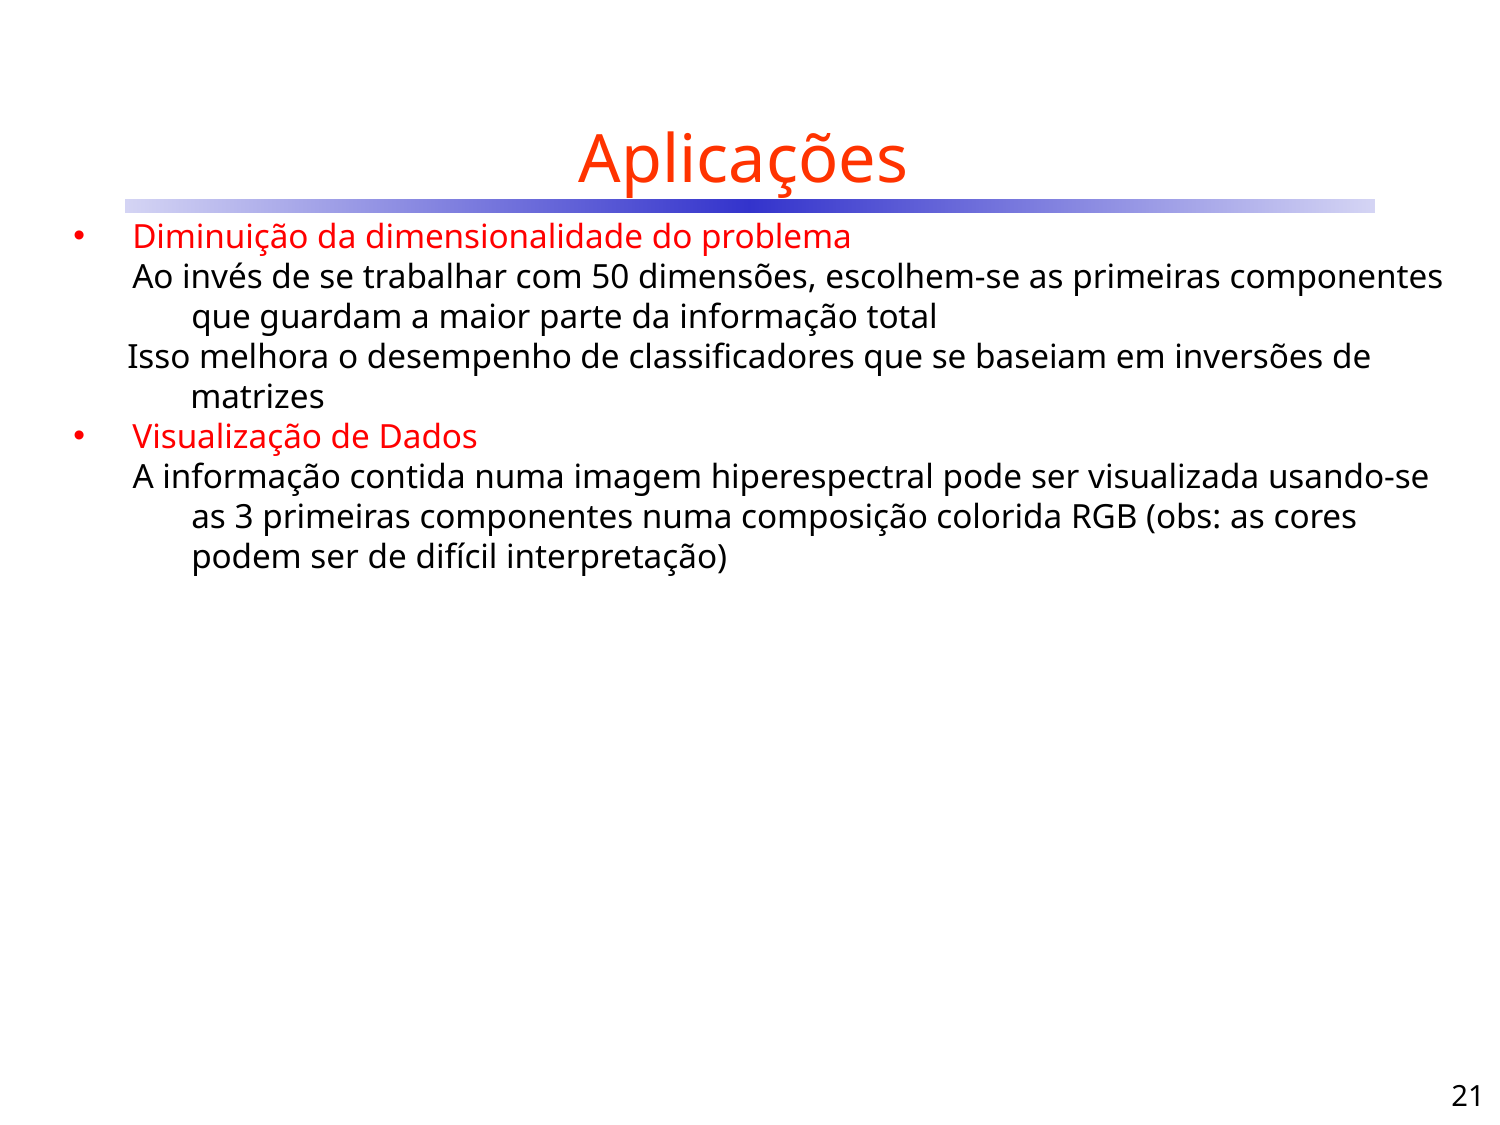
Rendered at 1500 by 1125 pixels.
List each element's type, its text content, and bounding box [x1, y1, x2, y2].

slide_number 21 [1187, 1049, 1500, 1125]
text_box Diminuição da dimensionalidade do problema Ao invés de se trabalhar com 50 dimensões, escolhem-se as primeiras componentes que guardam a maior parte da informação total Isso melhora o desempenho de classificadores que se baseiam em inversões de matrizes Visualização de Dados A informação contida numa imagem hiperespectral pode ser visualizada usando-se as 3 primeiras componentes numa composição colorida RGB (obs: as cores podem ser de difícil interpretação) [58, 208, 1465, 583]
title Aplicações [49, 99, 1438, 213]
